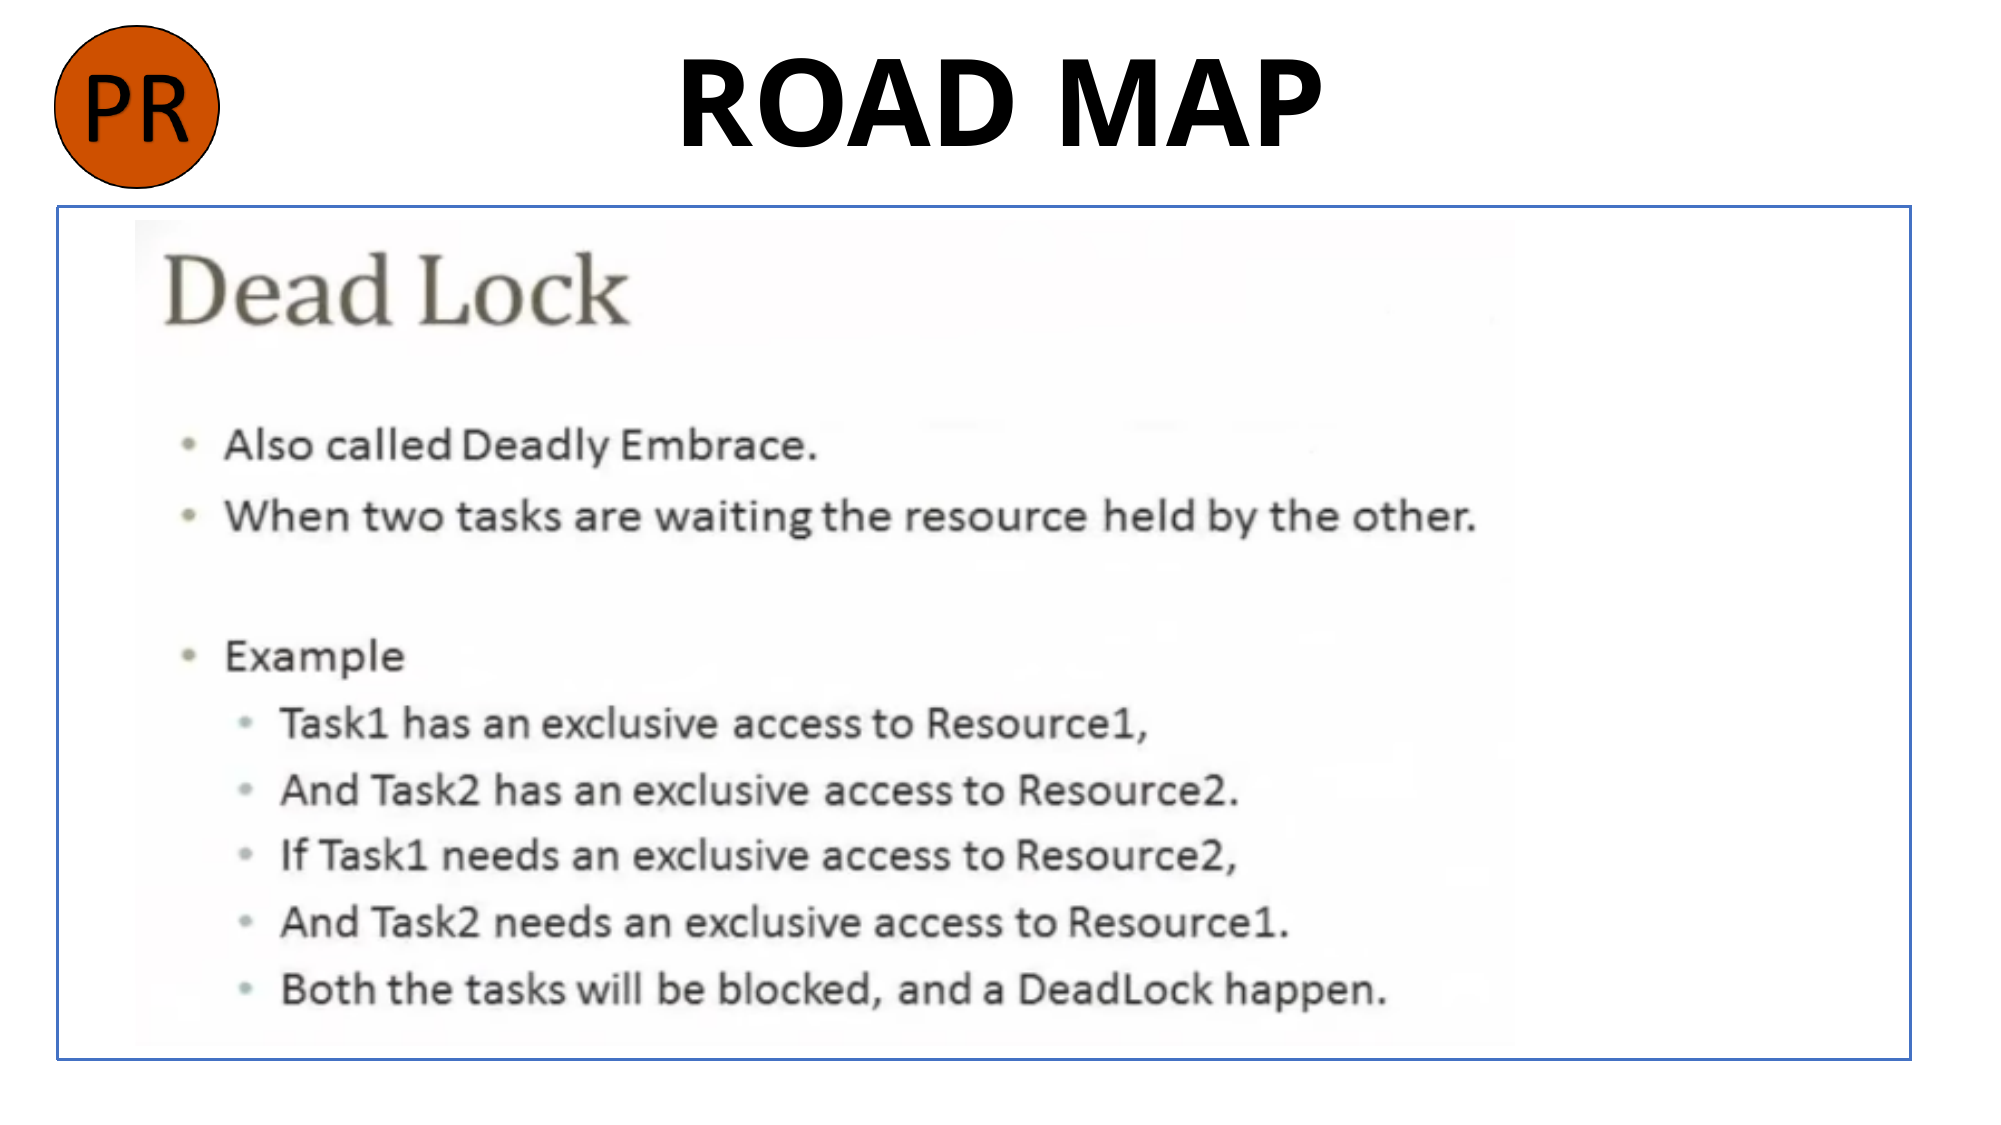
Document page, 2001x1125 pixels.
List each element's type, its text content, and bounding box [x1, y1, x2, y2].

picture [135, 220, 1515, 1046]
picture [47, 20, 224, 194]
title ROAD MAP [249, 34, 1750, 181]
